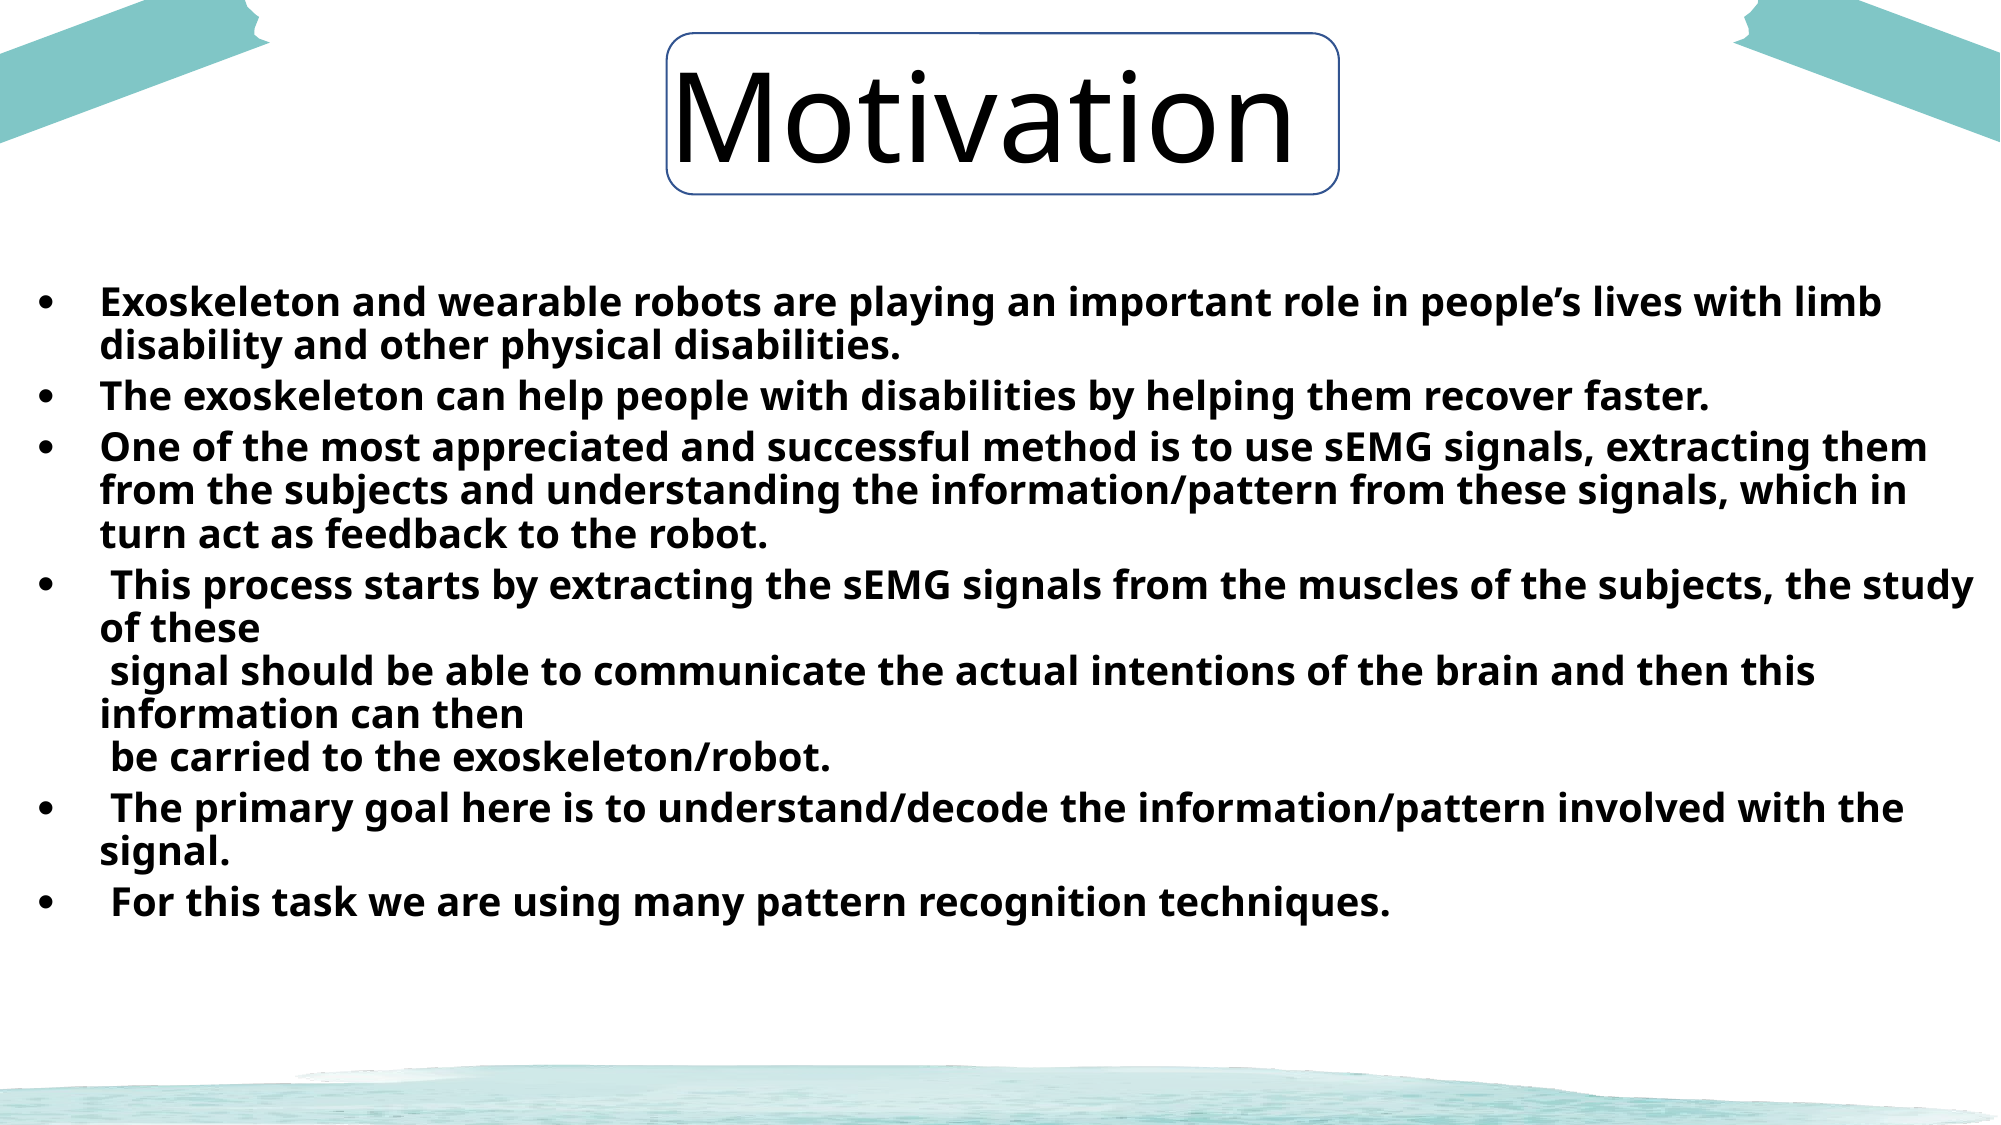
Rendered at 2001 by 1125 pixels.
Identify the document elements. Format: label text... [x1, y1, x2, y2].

text_box [665, 32, 1340, 196]
text_box [0, 0, 270, 144]
text_box [1733, 0, 2000, 143]
subtitle Exoskeleton and wearable robots are playing an important role in people’s lives with limb disability and other physical disabilities. The exoskeleton can help people with disabilities by helping them recover faster. One of the most appreciated and successful method is to use sEMG signals, extracting them from the subjects and understanding the information/pattern from these signals, which in turn act as feedback to the robot. This process starts by extracting the sEMG signals from the muscles of the subjects, the study of these signal should be able to communicate the actual intentions of the brain and then this information can then be carried to the exoskeleton/robot. The primary goal here is to understand/decode the information/pattern involved with the signal. For this task we are using many pattern recognition techniques. [22, 274, 2000, 937]
text_box [0, 1064, 1998, 1125]
title Motivation [249, 0, 1750, 198]
